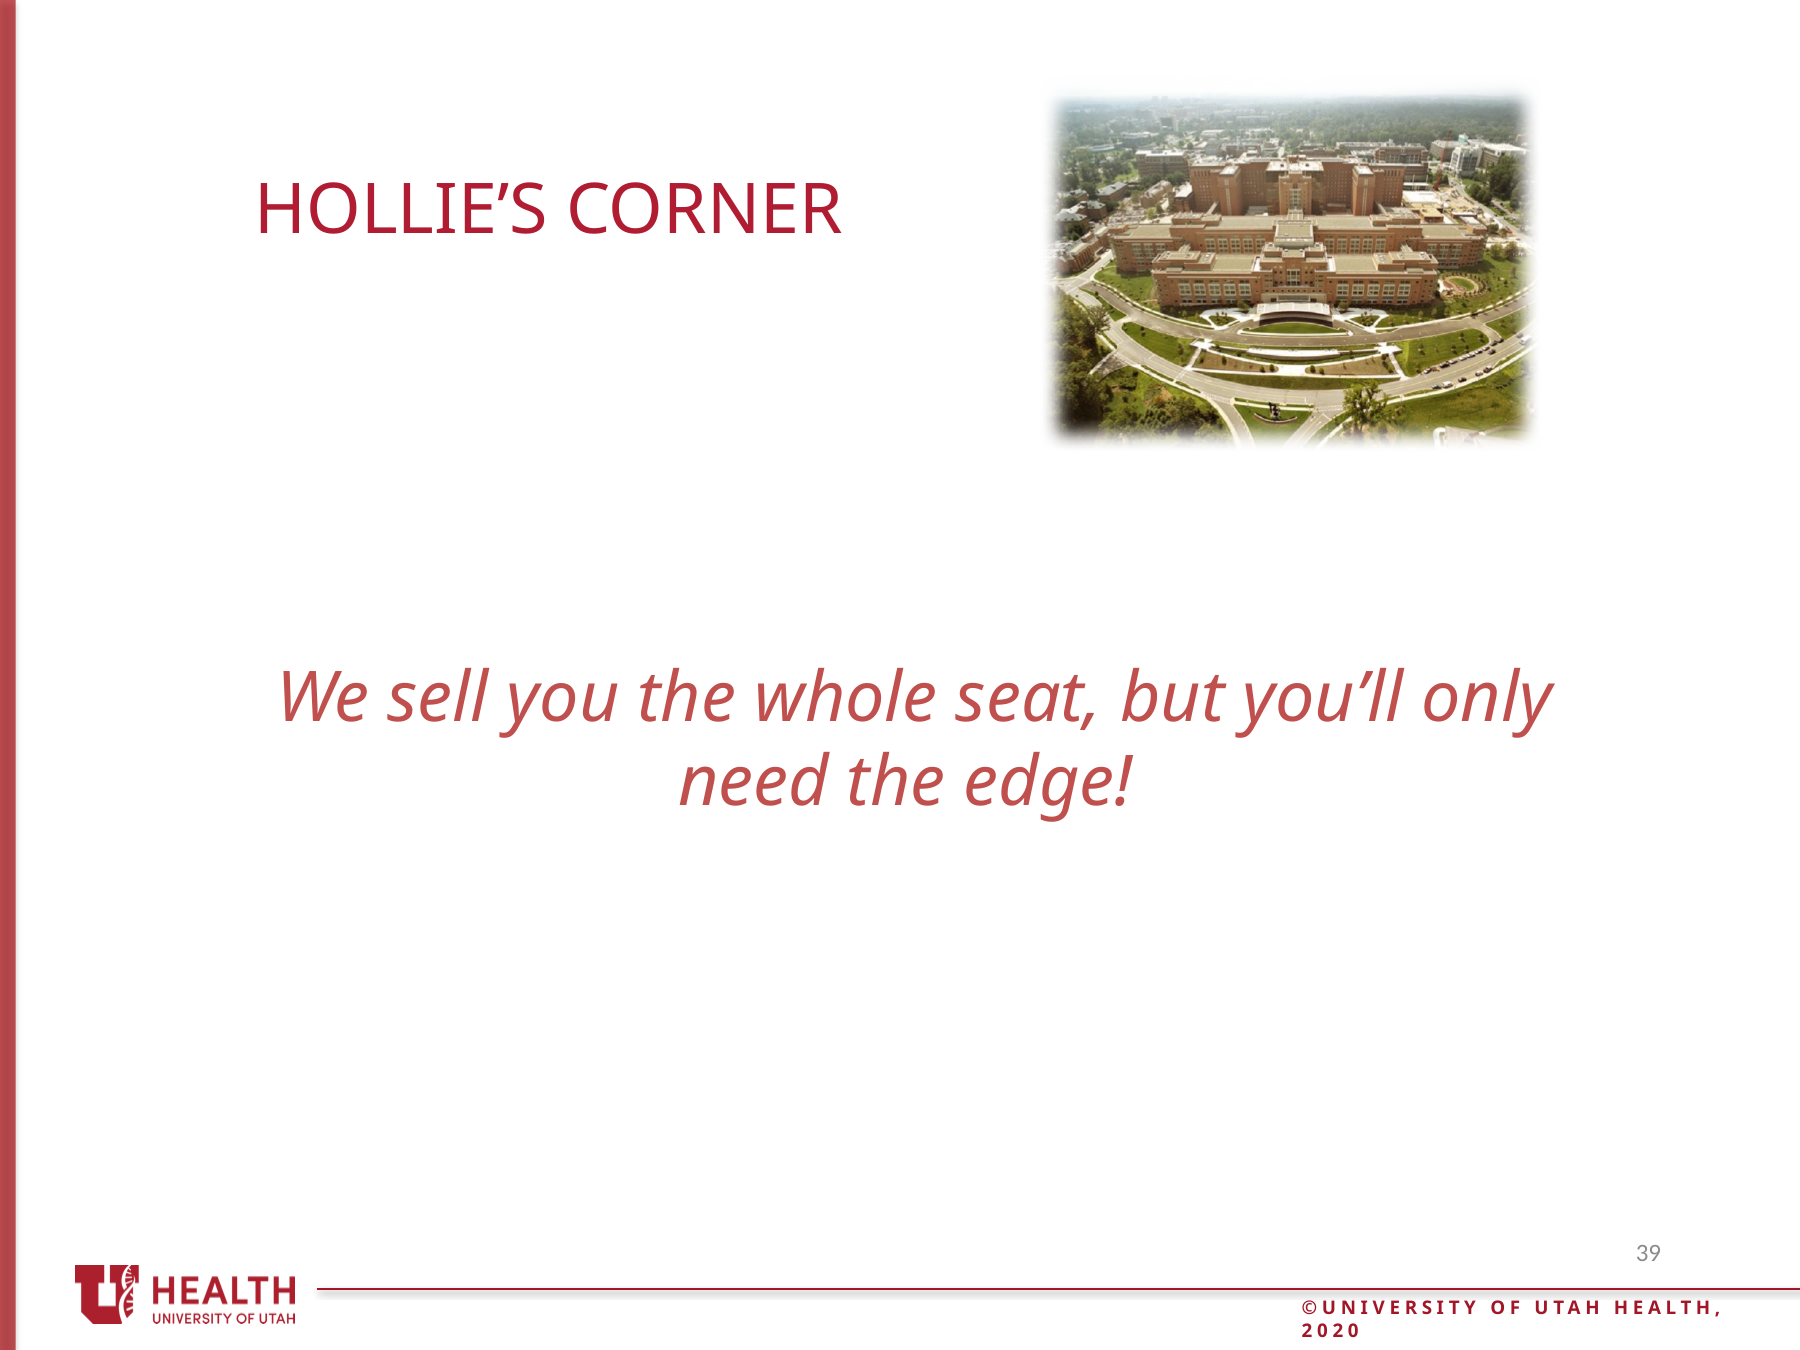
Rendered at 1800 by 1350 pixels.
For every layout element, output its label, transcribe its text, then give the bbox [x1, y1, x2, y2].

picture [75, 1265, 295, 1324]
picture [1039, 76, 1541, 452]
slide_number 39 [1271, 1215, 1677, 1288]
title Hollie’s Corner [240, 156, 1034, 350]
list We sell you the whole seat, but you’ll only need the edge! [240, 644, 1590, 857]
